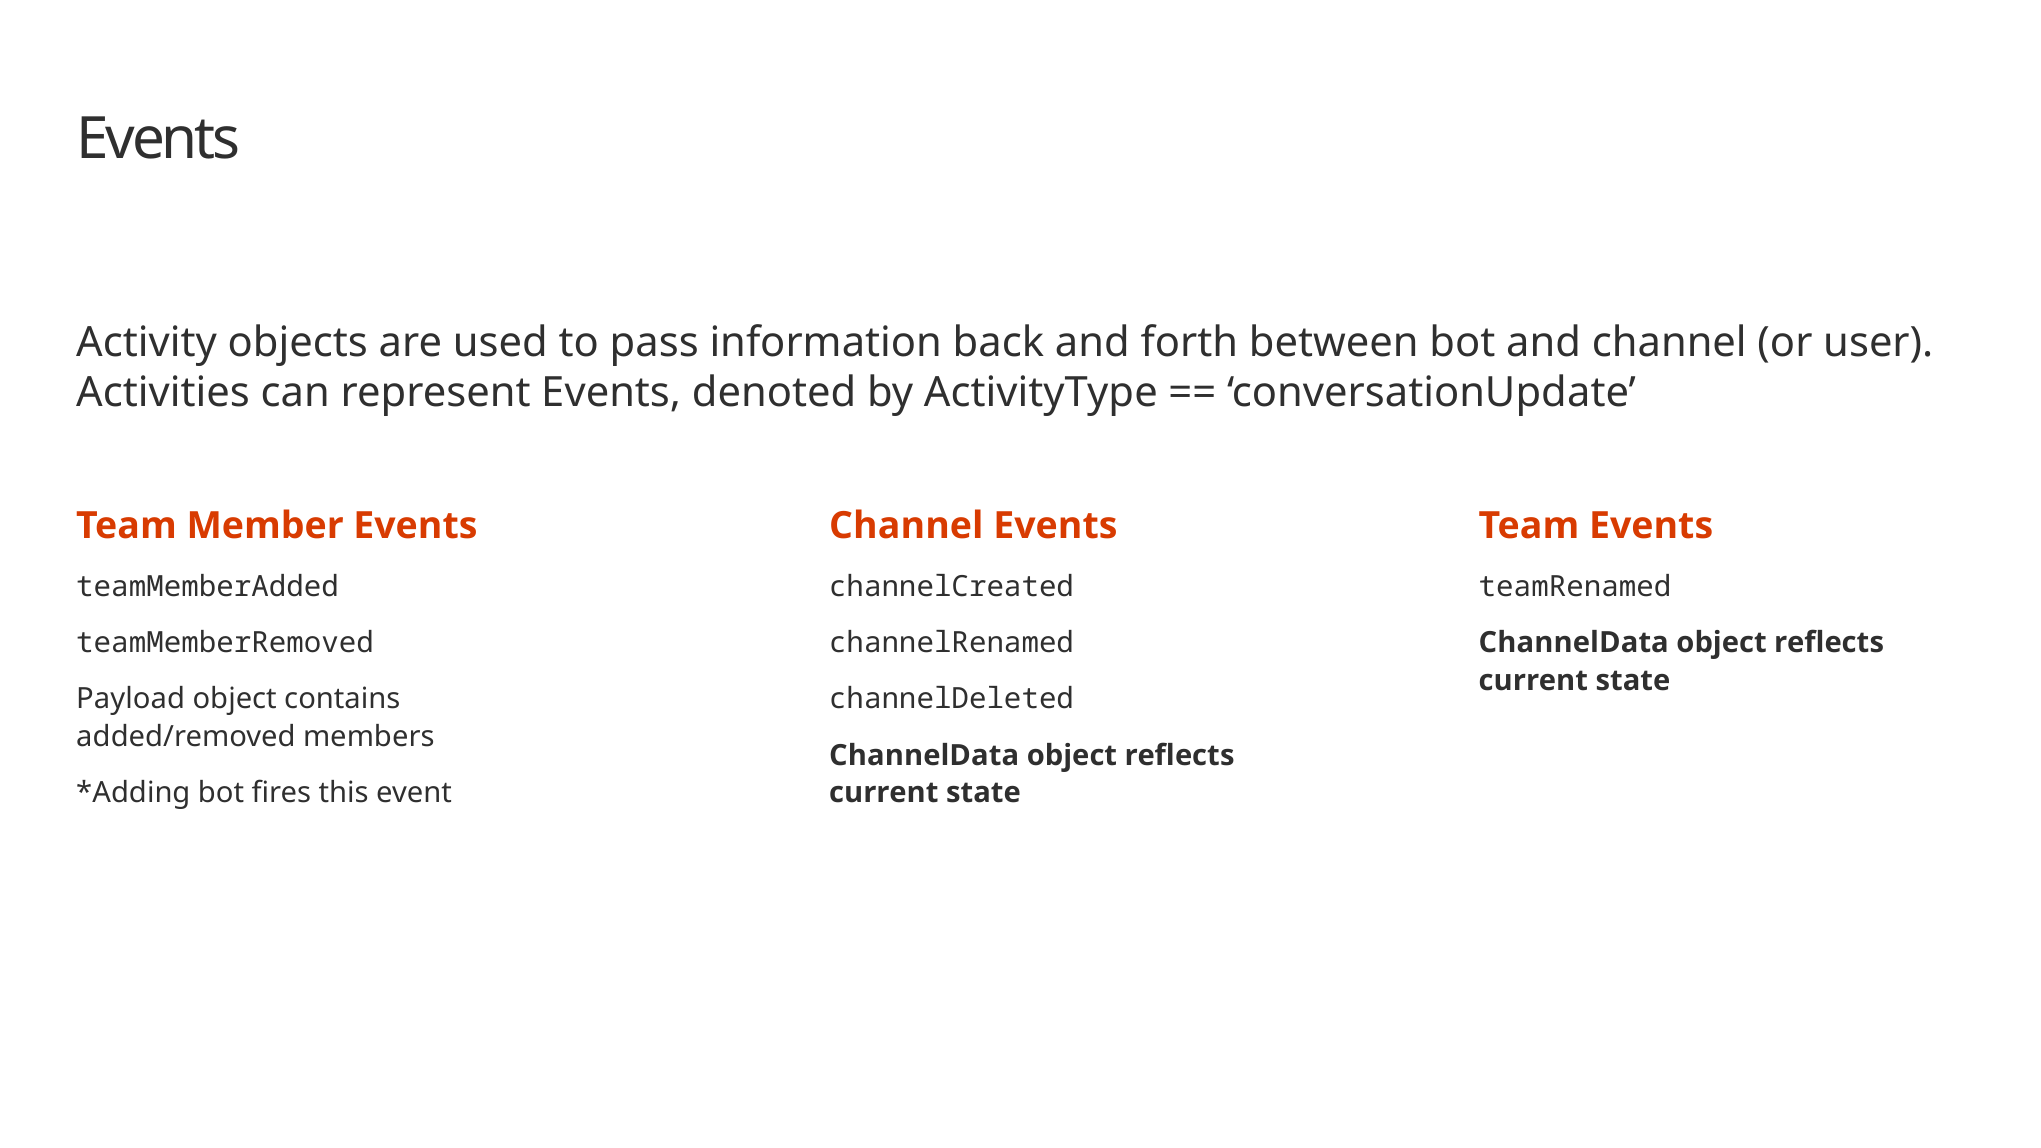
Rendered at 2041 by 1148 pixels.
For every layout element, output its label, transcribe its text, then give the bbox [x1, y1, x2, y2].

text_box Team Member Events teamMemberAdded teamMemberRemoved Payload object contains added/removed members *Adding bot fires this event [76, 508, 802, 809]
text_box Team Events teamRenamed ChannelData object reflects current state [1478, 508, 1912, 696]
list Activity objects are used to pass information back and forth between bot and channel (or user). Activities can represent Events, denoted by ActivityType == ‘conversationUpdate’ [76, 314, 1969, 416]
title Events [76, 103, 1969, 172]
text_box Channel Events channelCreated channelRenamed channelDeleted ChannelData object reflects current state [829, 508, 1283, 809]
